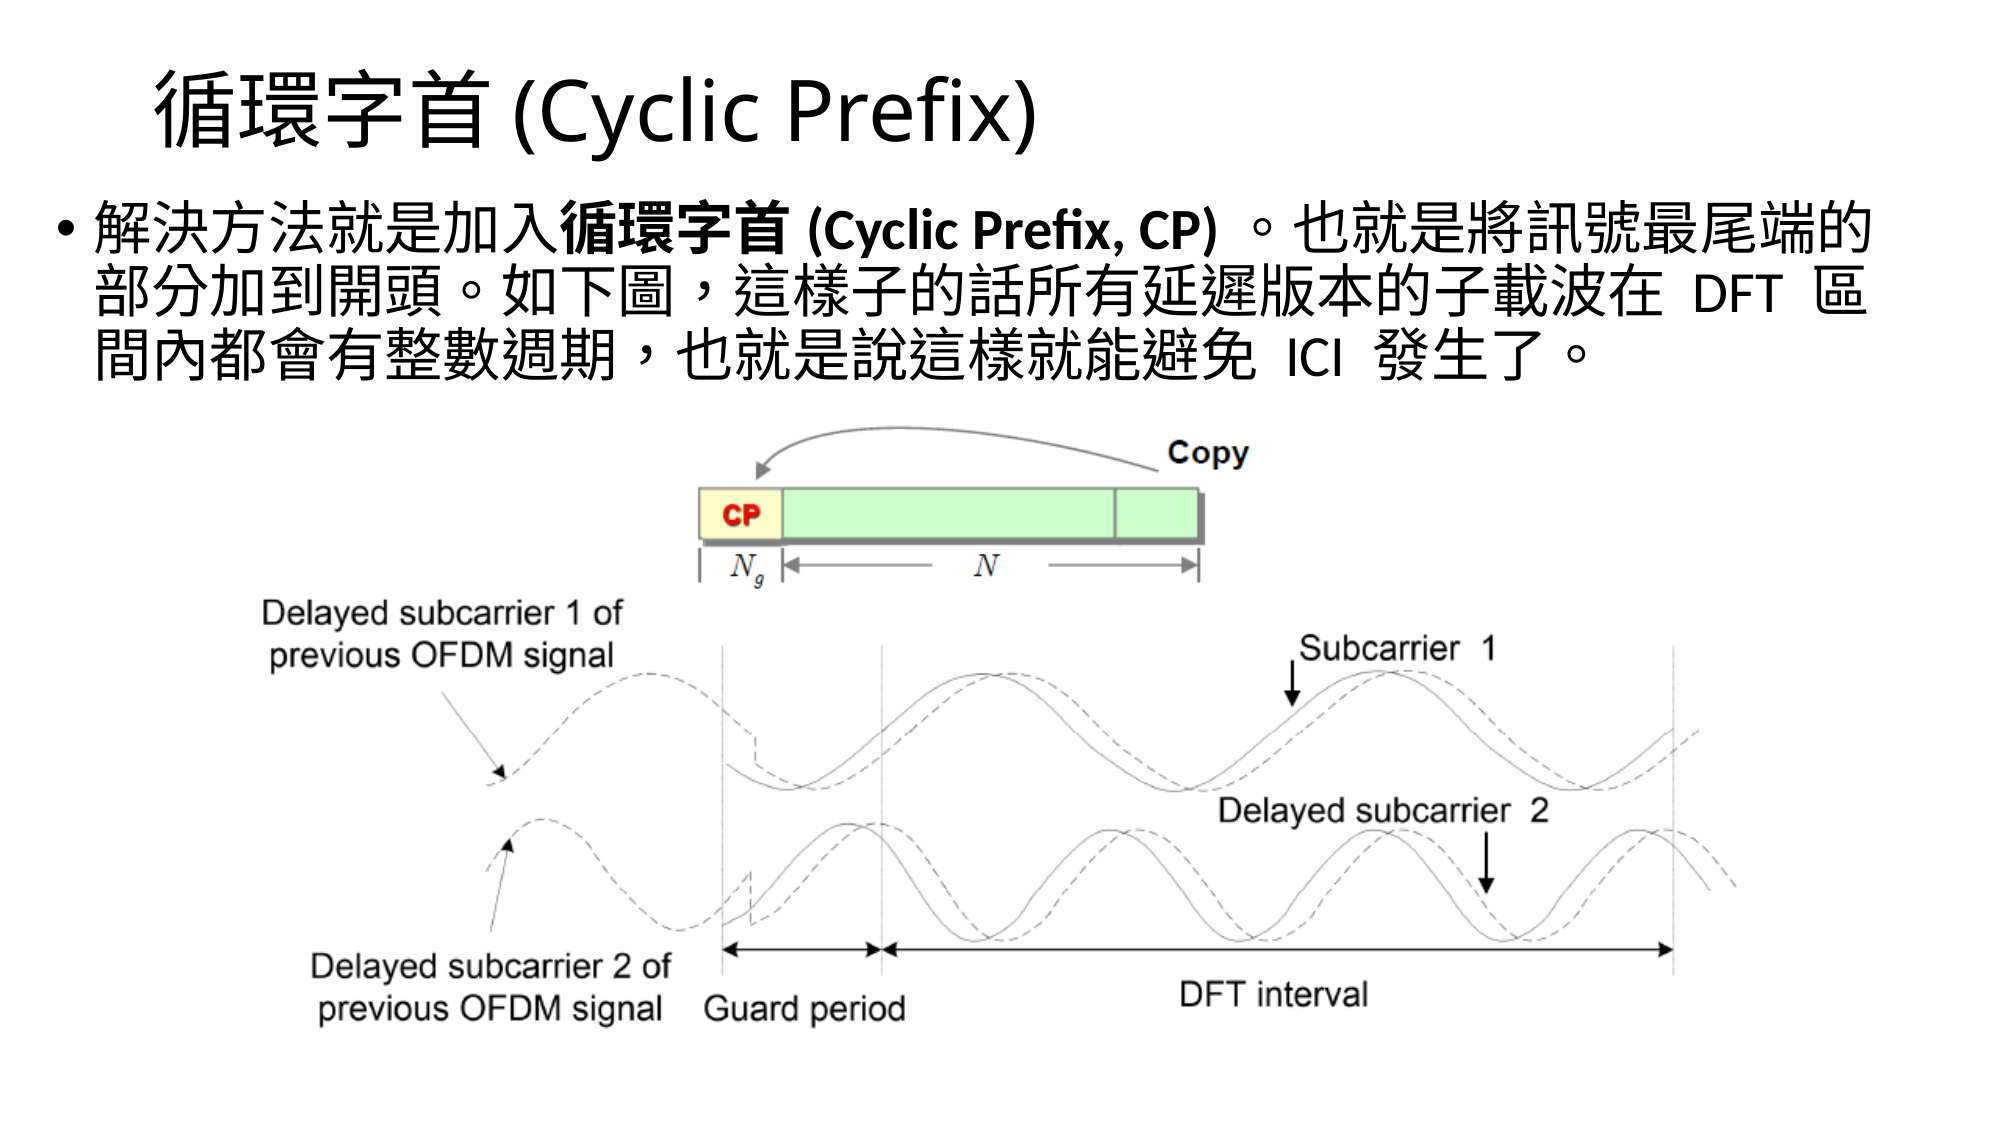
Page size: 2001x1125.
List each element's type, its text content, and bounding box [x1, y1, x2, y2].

list 解決方法就是加入循環字首(Cyclic Prefix, CP)。也就是將訊號最尾端的部分加到開頭。如下圖，這樣子的話所有延遲版本的子載波在 DFT 區間內都會有整數週期，也就是說這樣就能避免 ICI 發生了。 [40, 192, 1908, 1014]
picture [245, 411, 1754, 1039]
title 循環字首(Cyclic Prefix) [137, 59, 1863, 168]
